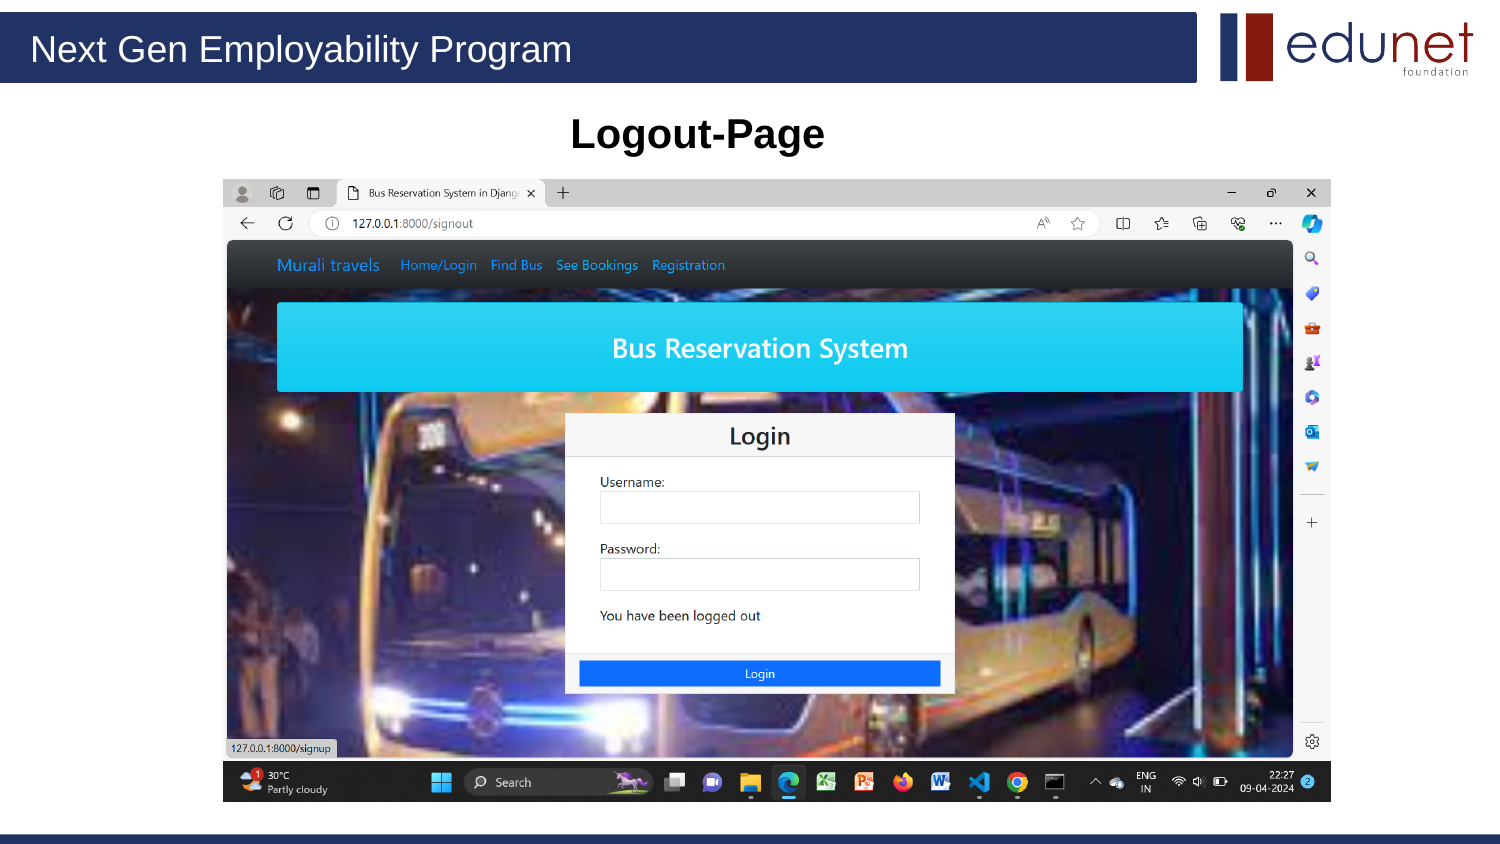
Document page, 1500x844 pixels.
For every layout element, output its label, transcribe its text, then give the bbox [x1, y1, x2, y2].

picture [1279, 14, 1482, 83]
text_box Logout-Page [322, 99, 1074, 164]
picture [223, 179, 1331, 803]
